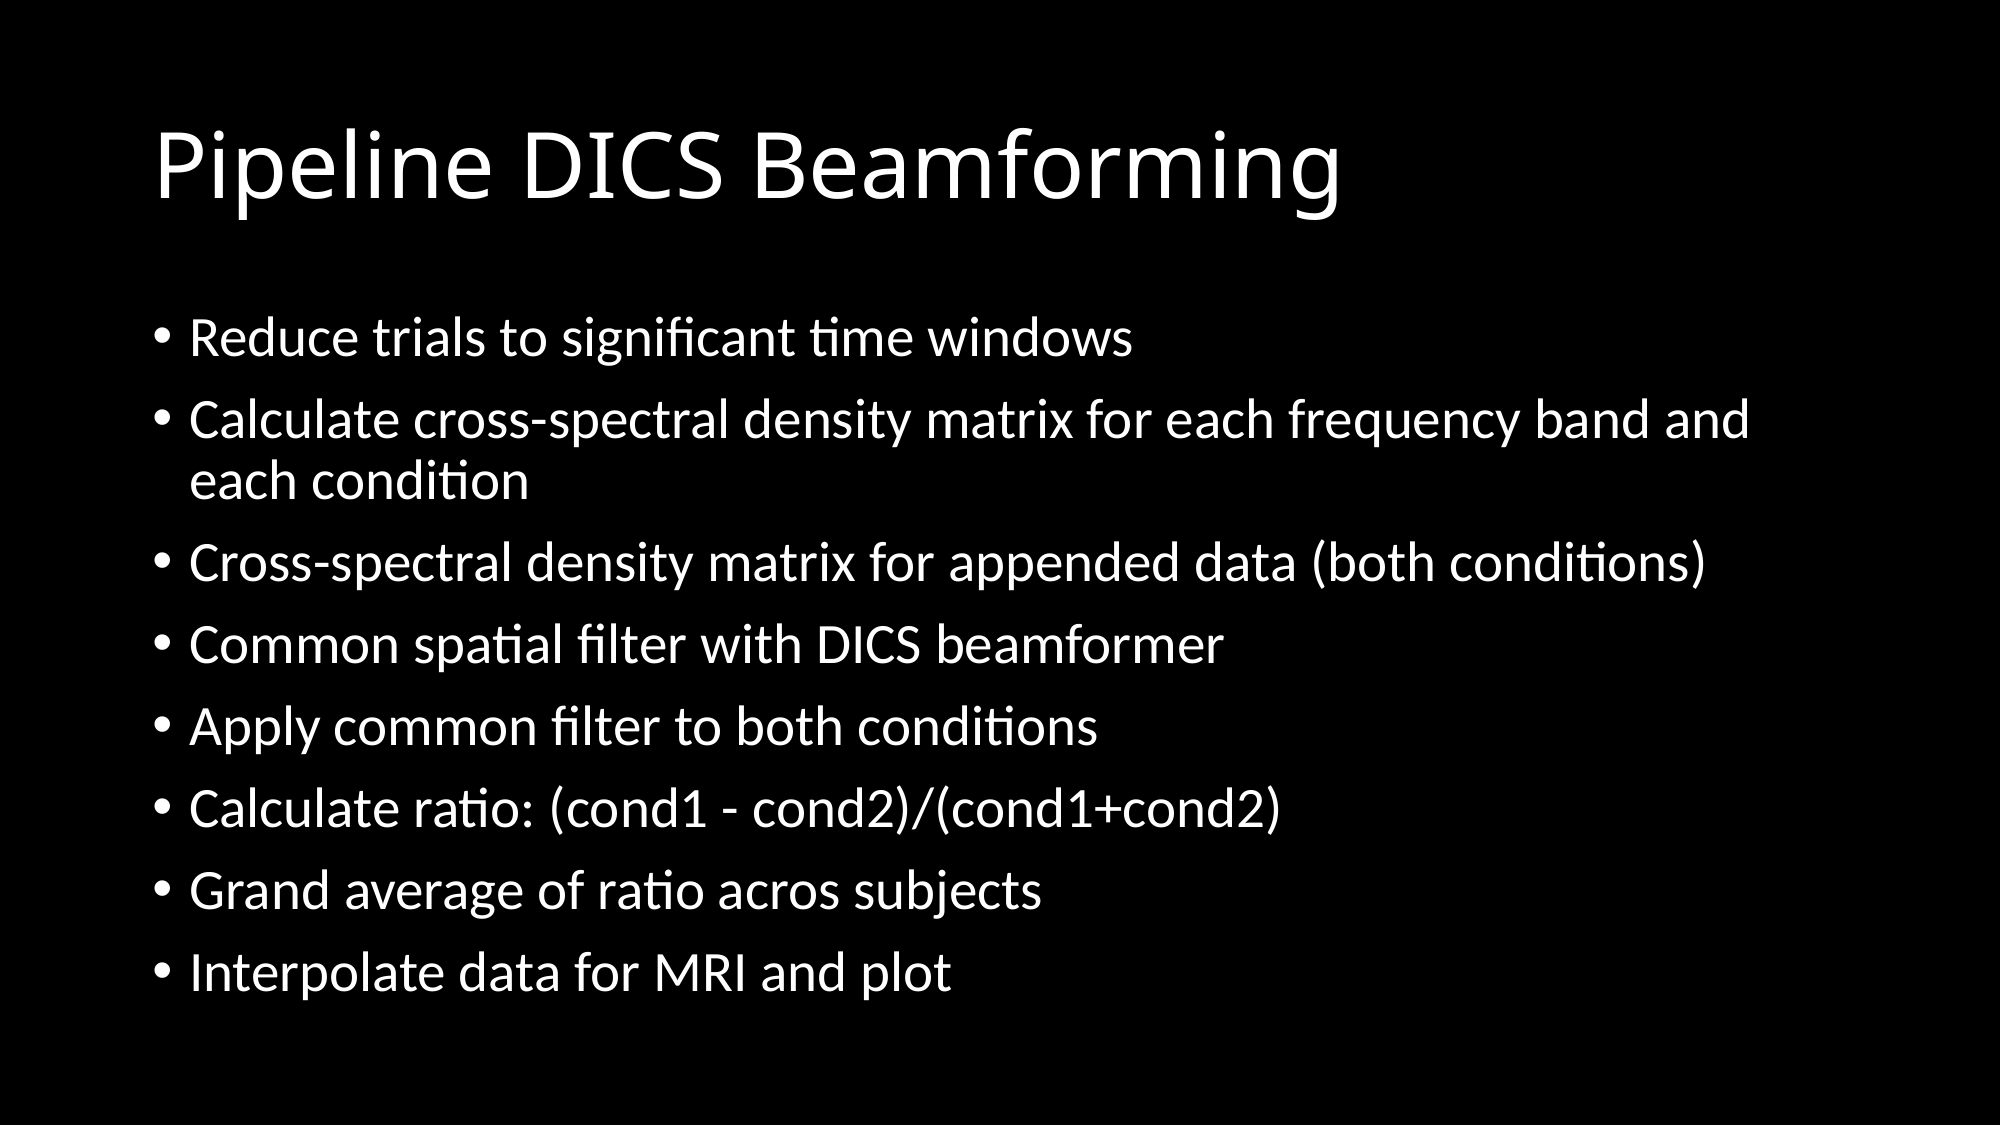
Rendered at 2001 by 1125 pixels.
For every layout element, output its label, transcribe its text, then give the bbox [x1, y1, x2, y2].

list Reduce trials to significant time windows Calculate cross-spectral density matrix for each frequency band and each condition Cross-spectral density matrix for appended data (both conditions) Common spatial filter with DICS beamformer Apply common filter to both conditions Calculate ratio: (cond1 - cond2)/(cond1+cond2) Grand average of ratio acros subjects Interpolate data for MRI and plot [137, 299, 1863, 1014]
title Pipeline DICS Beamforming [137, 59, 1863, 278]
